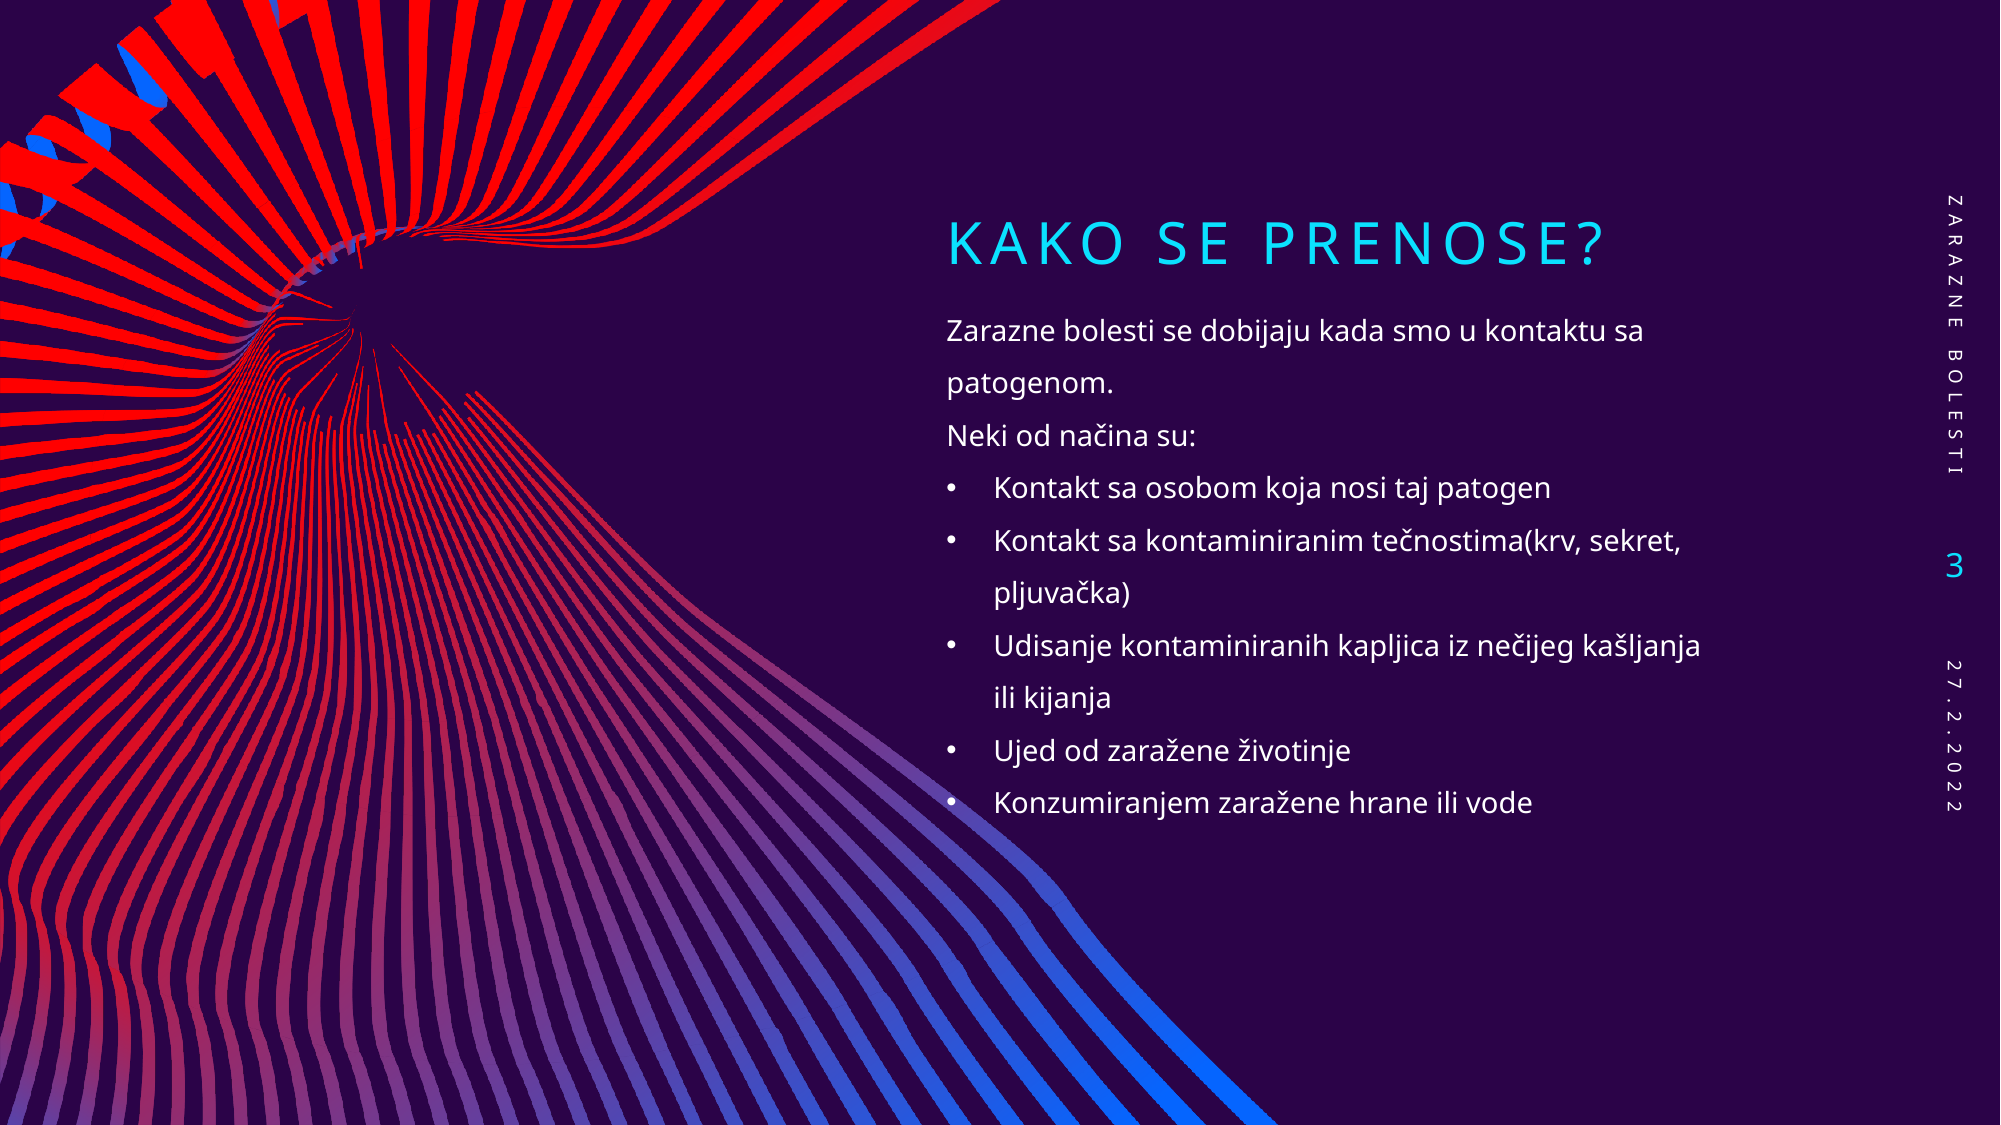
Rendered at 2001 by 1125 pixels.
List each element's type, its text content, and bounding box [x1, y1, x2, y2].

footer Zarazne bolesti [1926, 33, 1987, 489]
list Zarazne bolesti se dobijaju kada smo u kontaktu sa patogenom. Neki od načina su: Kontakt sa osobom koja nosi taj patogen Kontakt sa kontaminiranim tečnostima(krv, sekret, pljuvačka) Udisanje kontaminiranih kapljica iz nečijeg kašljanja ili kijanja Ujed od zaražene životinje Konzumiranjem zaražene hrane ili vode [931, 287, 1729, 777]
picture [0, 0, 2000, 1125]
title Kako se prenose? [931, 206, 1773, 288]
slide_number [1925, 645, 1986, 1080]
slide_number 3 [1889, 519, 1980, 615]
